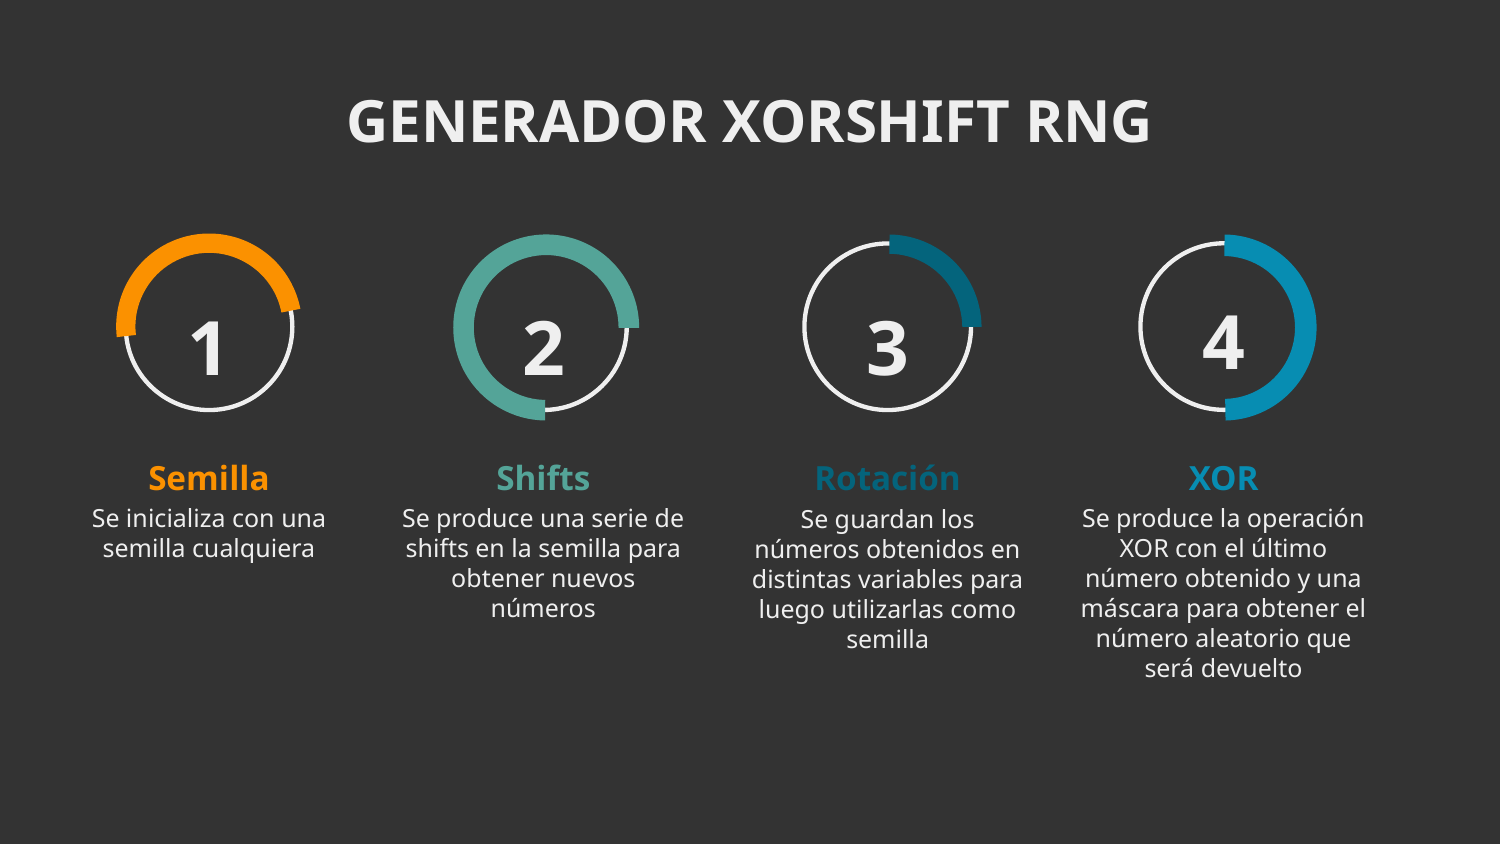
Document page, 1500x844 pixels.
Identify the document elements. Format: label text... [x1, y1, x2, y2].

title GENERADOR XORSHIFT RNG [51, 69, 1449, 164]
text_box Se produce la operación XOR con el último número obtenido y una máscara para obtener el número aleatorio que será devuelto [1065, 487, 1382, 730]
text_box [795, 234, 982, 421]
text_box Se guardan los números obtenidos en distintas variables para luego utilizarlas como semilla [729, 489, 1046, 692]
text_box Se inicializa con una semilla cualquiera [51, 487, 368, 582]
list Rotación [780, 436, 996, 500]
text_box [452, 234, 640, 421]
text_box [1130, 234, 1317, 421]
list Shifts [436, 436, 651, 500]
text_box Se produce una serie de shifts en la semilla para obtener nuevos números [385, 487, 702, 644]
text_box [115, 233, 303, 420]
list Semilla [101, 436, 317, 500]
list XOR [1116, 436, 1332, 500]
